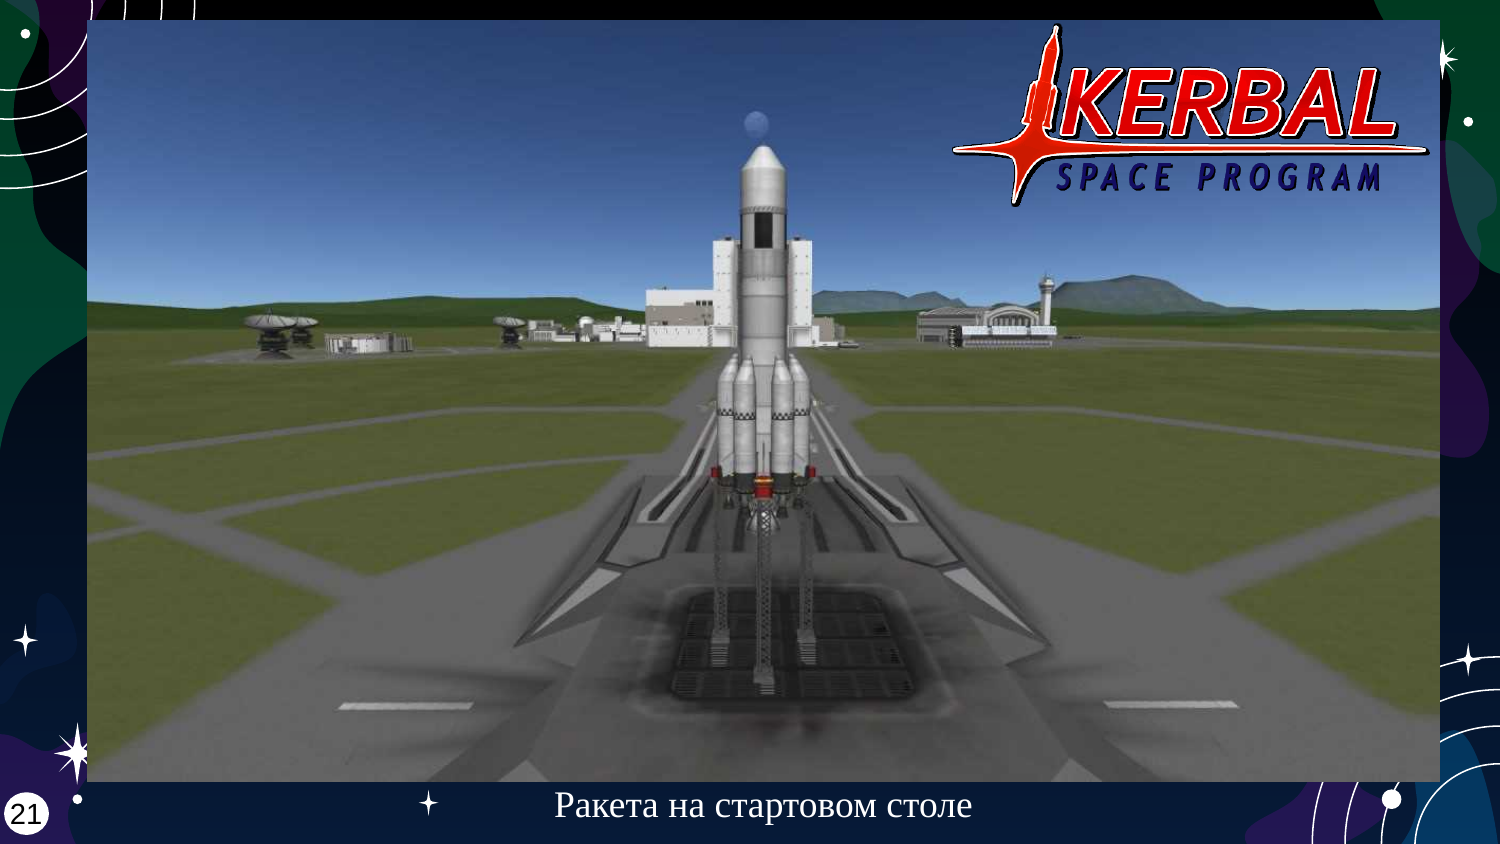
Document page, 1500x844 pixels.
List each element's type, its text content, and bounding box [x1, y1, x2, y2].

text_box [0, 788, 58, 840]
text_box Ракета на стартовом столе [255, 790, 1272, 832]
picture [87, 20, 1441, 782]
